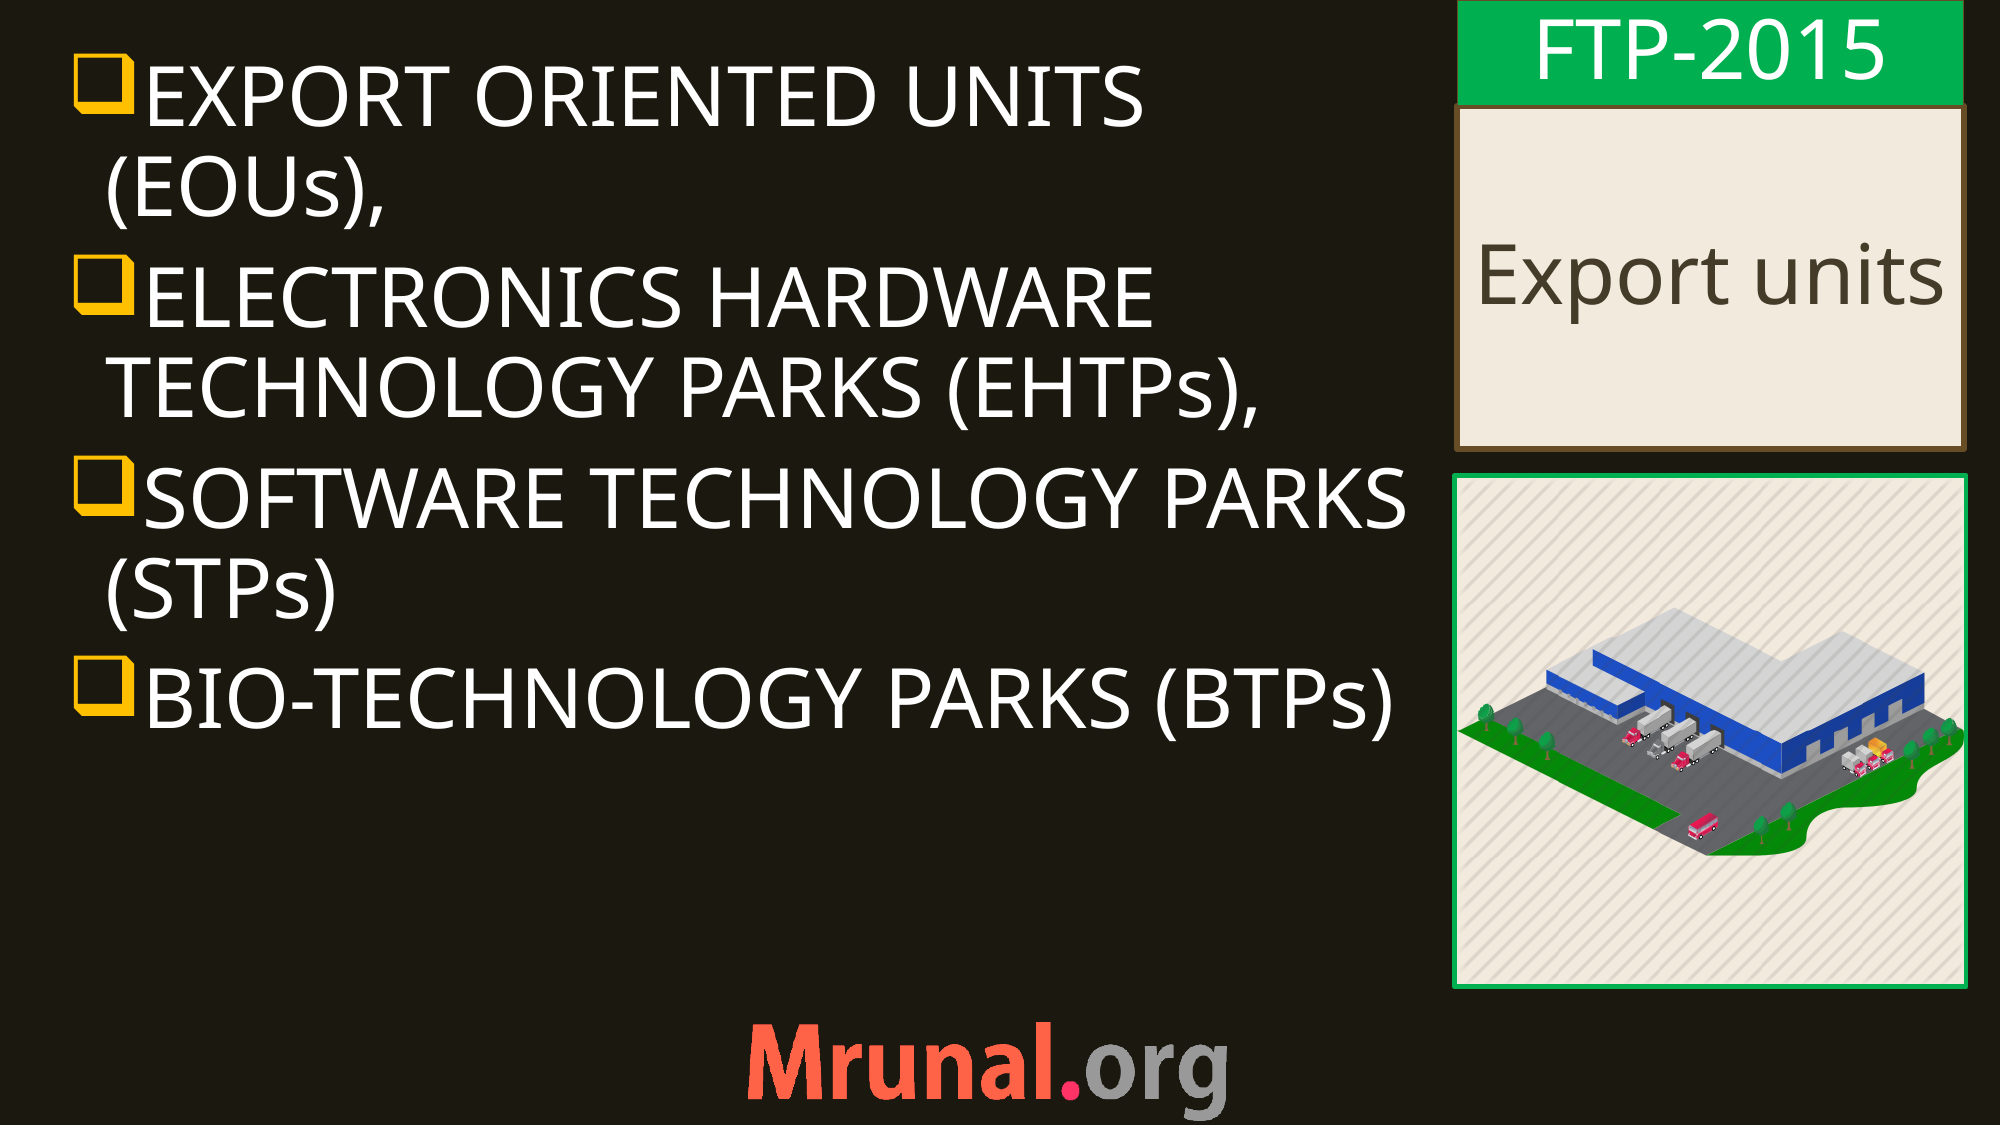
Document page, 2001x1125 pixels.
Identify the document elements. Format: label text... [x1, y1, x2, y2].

list EXPORT ORIENTED UNITS (EOUs), ELECTRONICS HARDWARE TECHNOLOGY PARKS (EHTPs), SOFTWARE TECHNOLOGY PARKS (STPs) BIO-TECHNOLOGY PARKS (BTPs) [52, 47, 1447, 1014]
title Export units [1454, 103, 1967, 452]
picture [741, 1014, 1230, 1125]
list FTP-2015 [1457, 0, 1964, 106]
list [1456, 477, 1964, 985]
